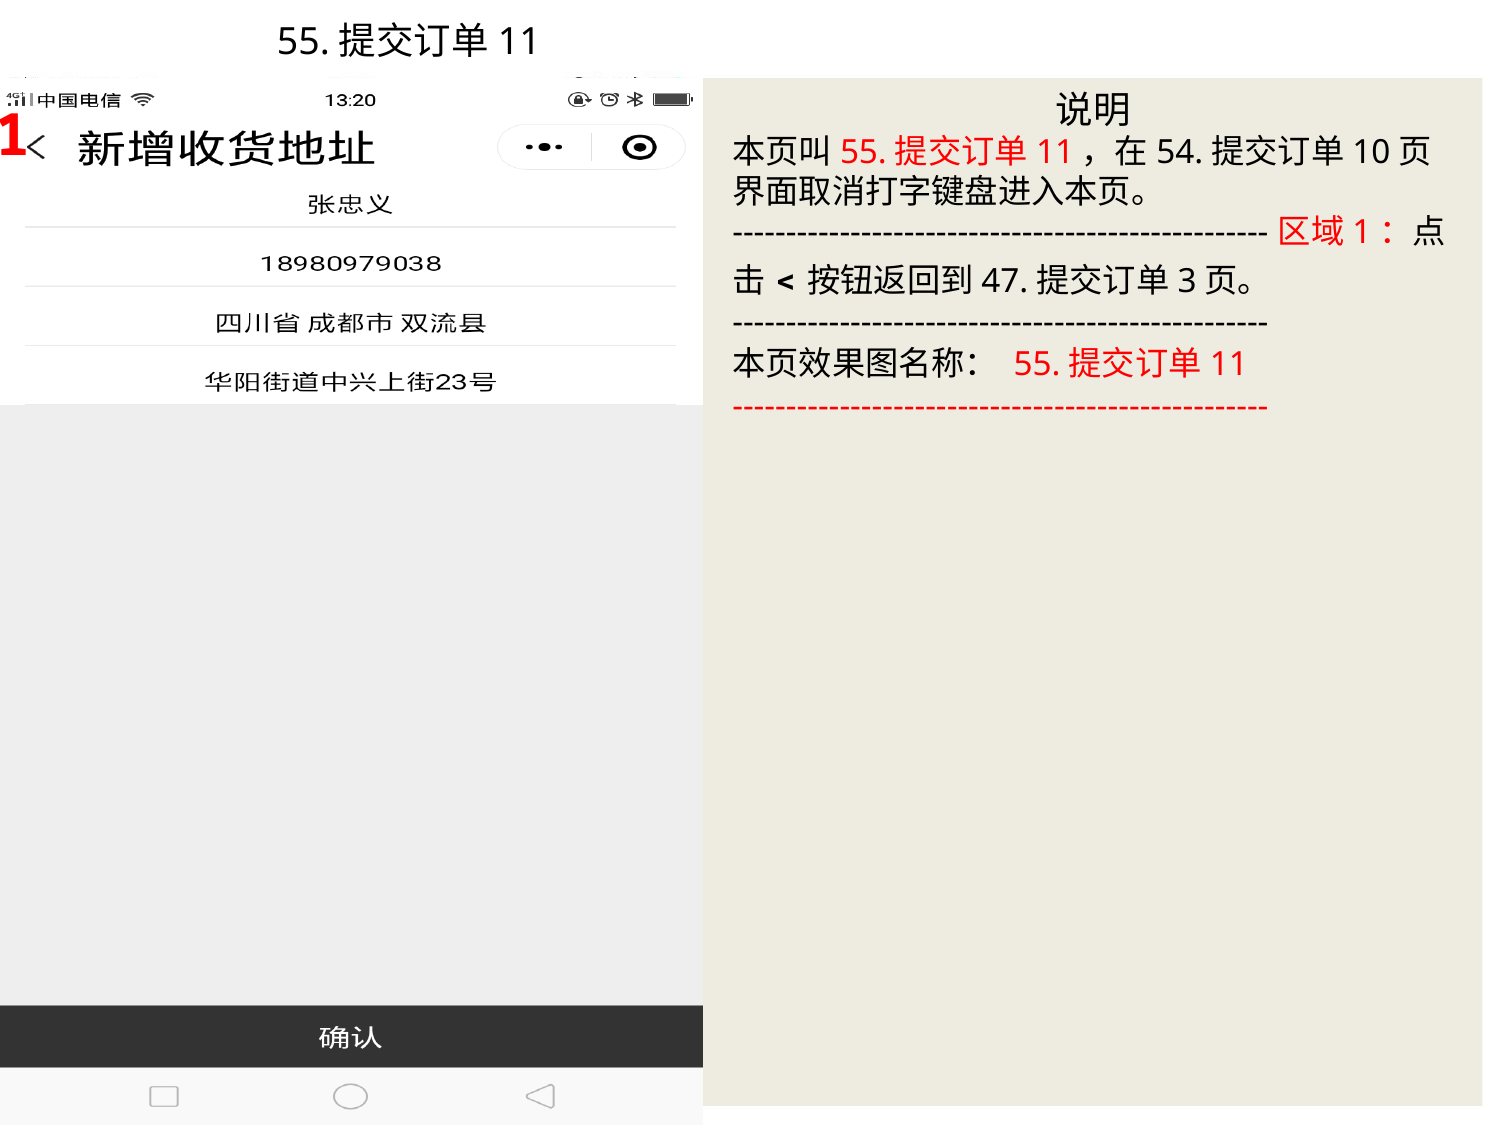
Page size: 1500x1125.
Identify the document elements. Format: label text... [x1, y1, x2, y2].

text_box 说明 本页叫55.提交订单11，在54.提交订单10页界面取消打字键盘进入本页。 --------------------------------------------------区域1：点击﹤按钮返回到47.提交订单3页。 -------------------------------------------------- 本页效果图名称： 55.提交订单11 -------------------------------------------------- [717, 78, 1474, 473]
subtitle [709, 78, 1483, 1106]
text_box 55.提交订单11 [262, 9, 556, 69]
picture [0, 70, 703, 1125]
